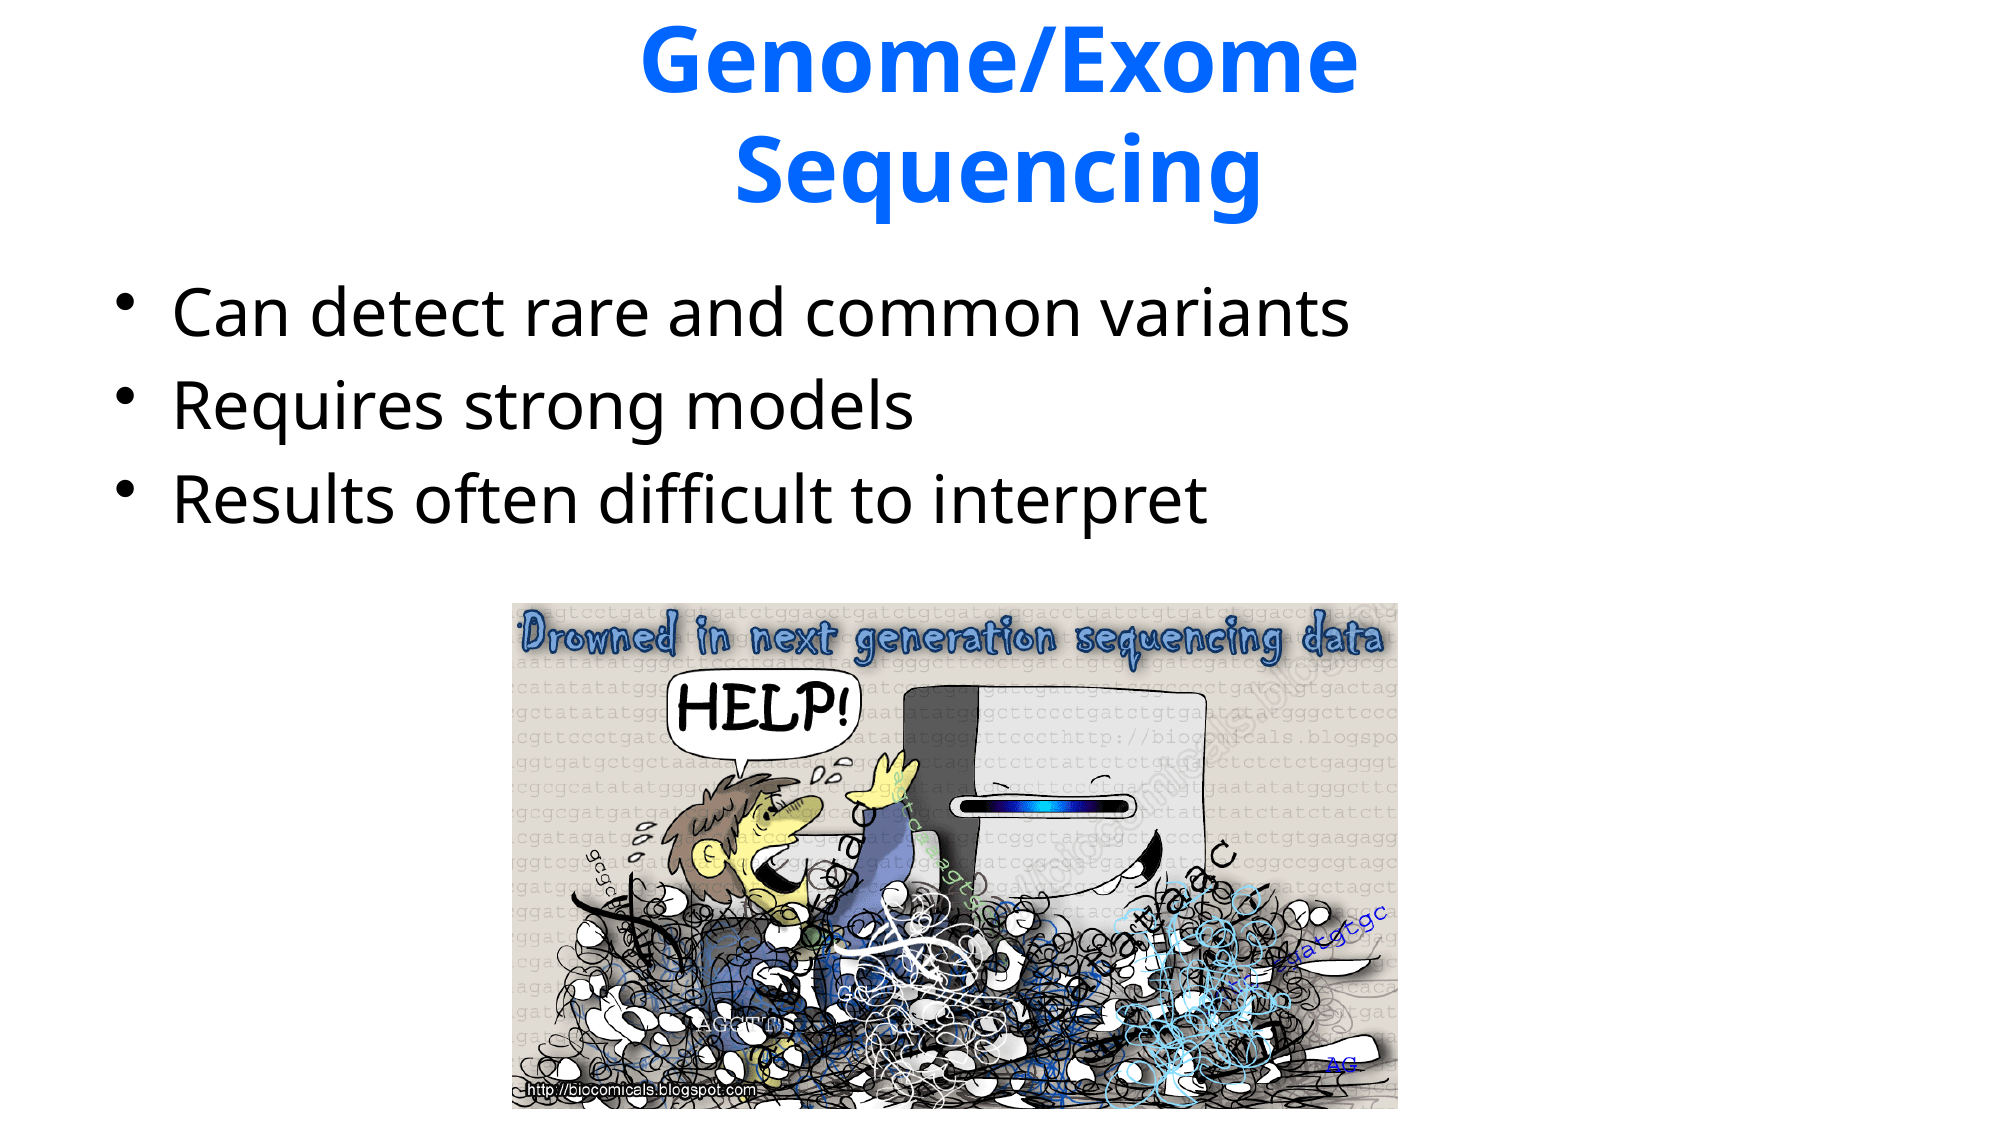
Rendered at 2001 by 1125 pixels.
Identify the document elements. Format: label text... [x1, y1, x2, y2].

picture [512, 603, 1399, 1109]
text_box Genome/Exome Sequencing [362, 16, 1638, 205]
list Can detect rare and common variants Requires strong models Results often difficult to interpret [99, 262, 1901, 563]
